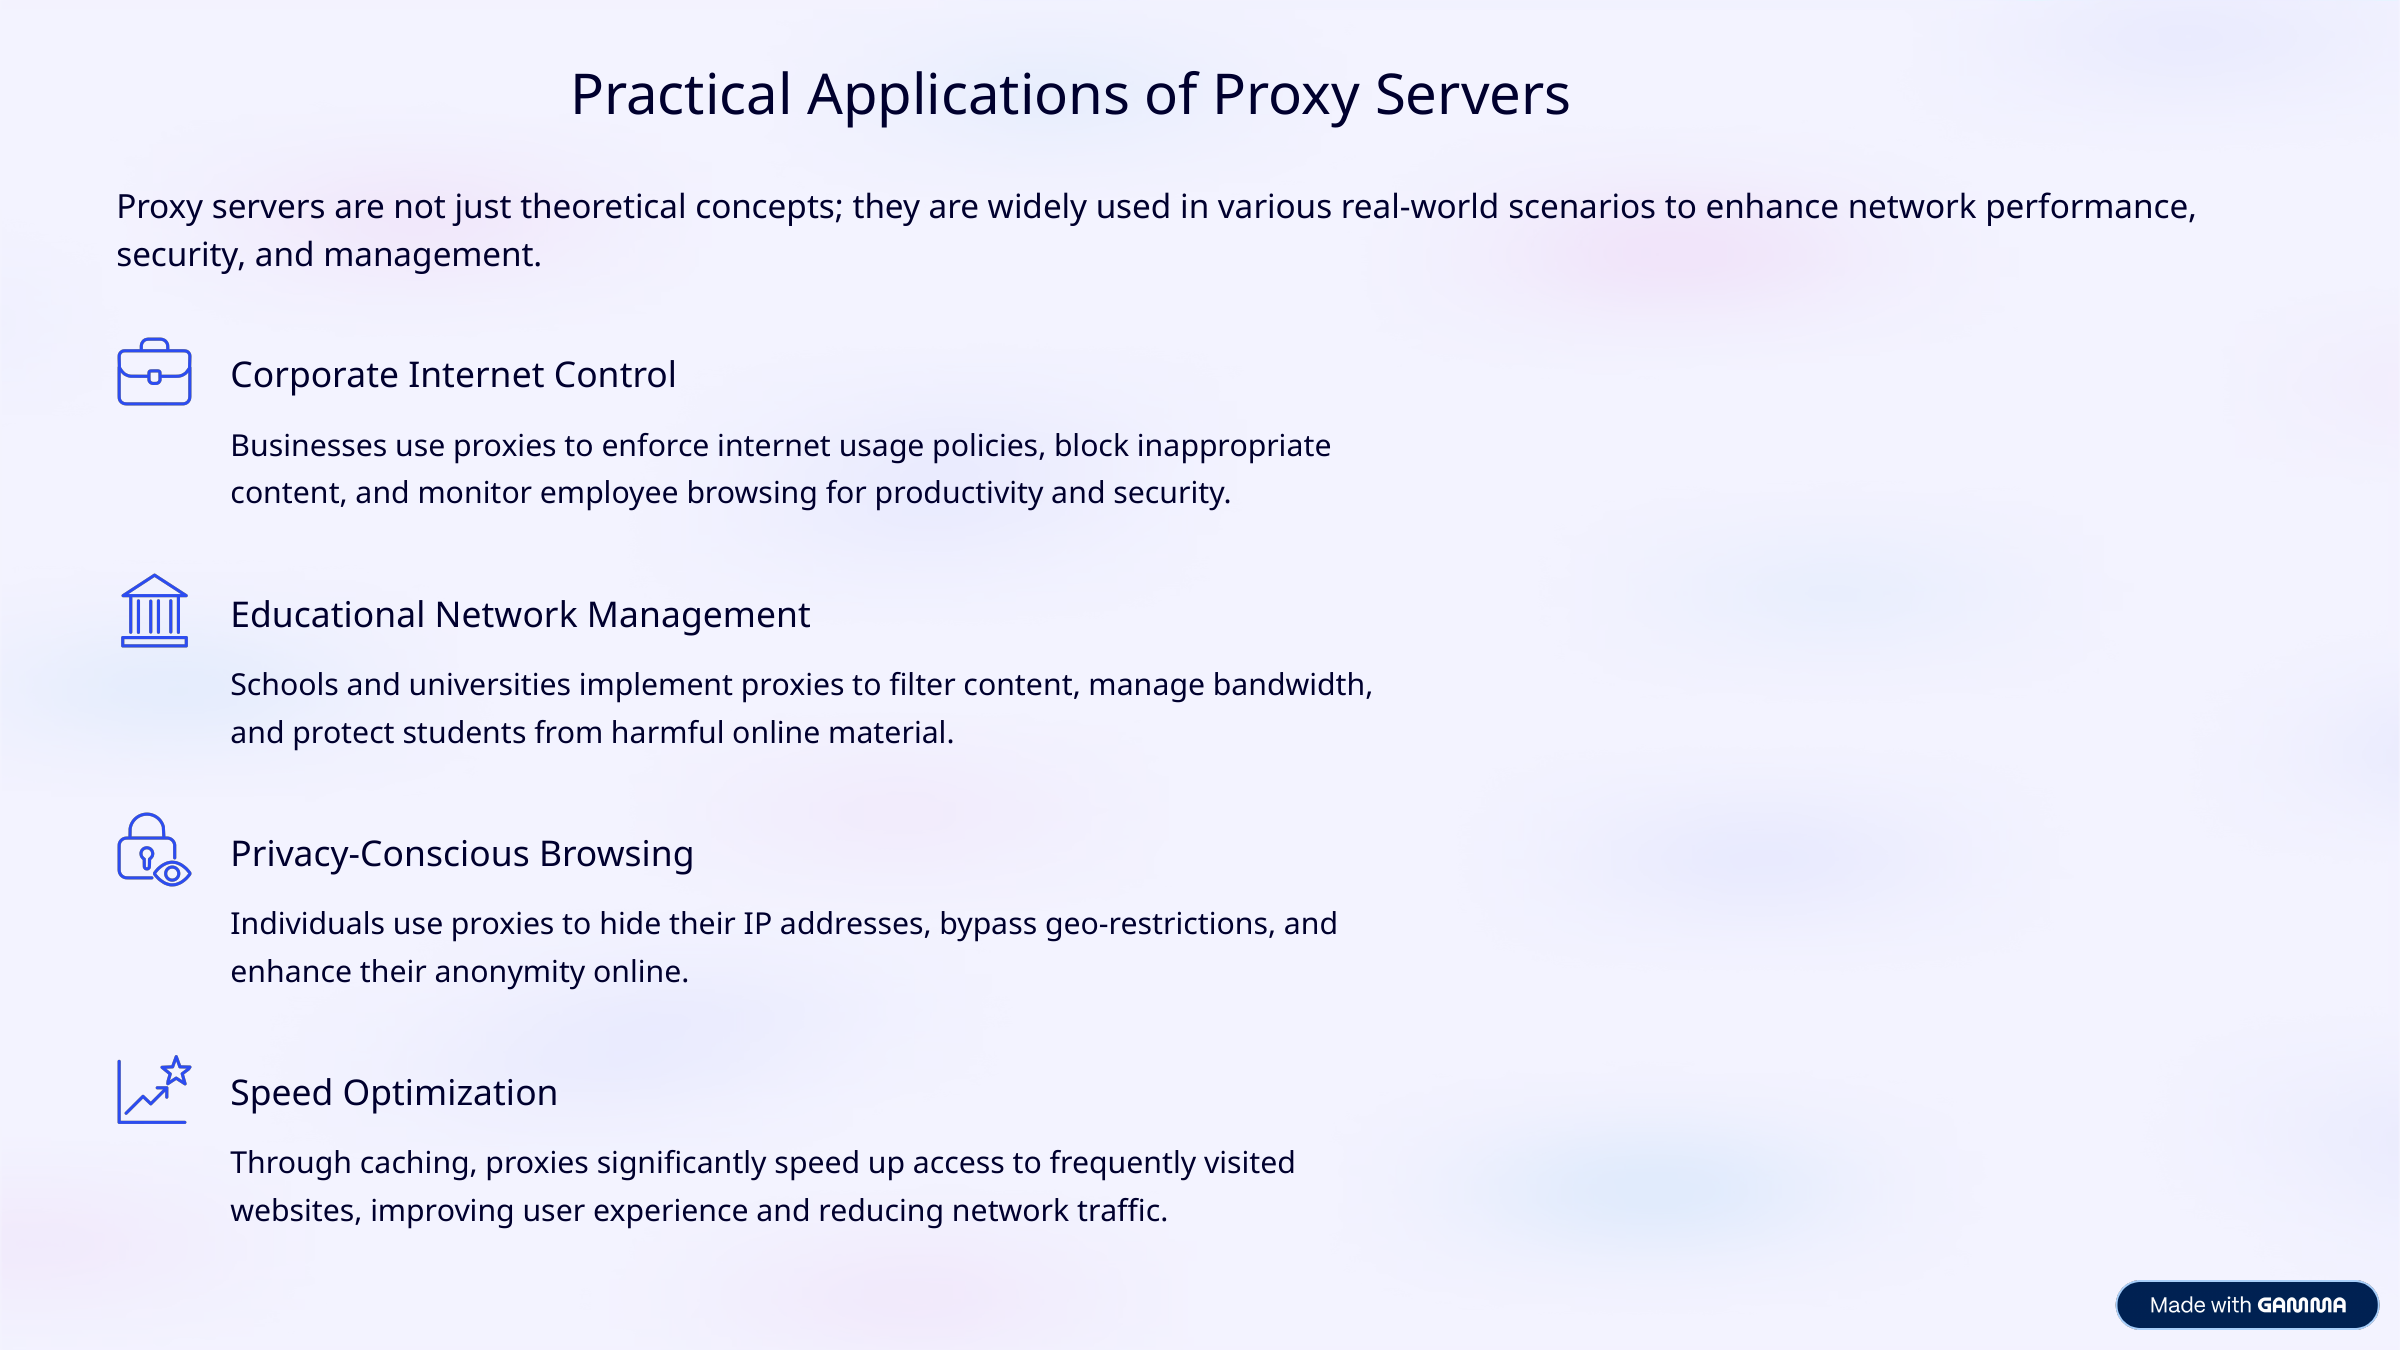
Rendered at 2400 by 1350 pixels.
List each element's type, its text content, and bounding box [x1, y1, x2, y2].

text_box Corporate Internet Control [230, 351, 662, 396]
text_box Practical Applications of Proxy Servers [570, 54, 1582, 127]
text_box Individuals use proxies to hide their IP addresses, bypass geo-restrictions, and enhance their anonymity online. [230, 892, 1404, 991]
picture [116, 333, 193, 410]
text_box Privacy-Conscious Browsing [230, 829, 692, 875]
text_box Through caching, proxies significantly speed up access to frequently visited websites, improving user experience and reducing network traffic. [230, 1132, 1404, 1230]
text_box Businesses use proxies to enforce internet usage policies, block inappropriate content, and monitor employee browsing for productivity and security. [230, 414, 1404, 512]
text_box Educational Network Management [230, 590, 796, 636]
picture [116, 1050, 193, 1128]
text_box Schools and universities implement proxies to filter content, manage bandwidth, and protect students from harmful online material. [230, 653, 1404, 751]
text_box Proxy servers are not just theoretical concepts; they are widely used in various real-world scenarios to enhance network performance, security, and management. [116, 176, 2265, 275]
picture [2106, 1271, 2389, 1339]
picture [116, 811, 193, 888]
text_box Speed Optimization [230, 1069, 589, 1114]
picture [116, 572, 193, 649]
